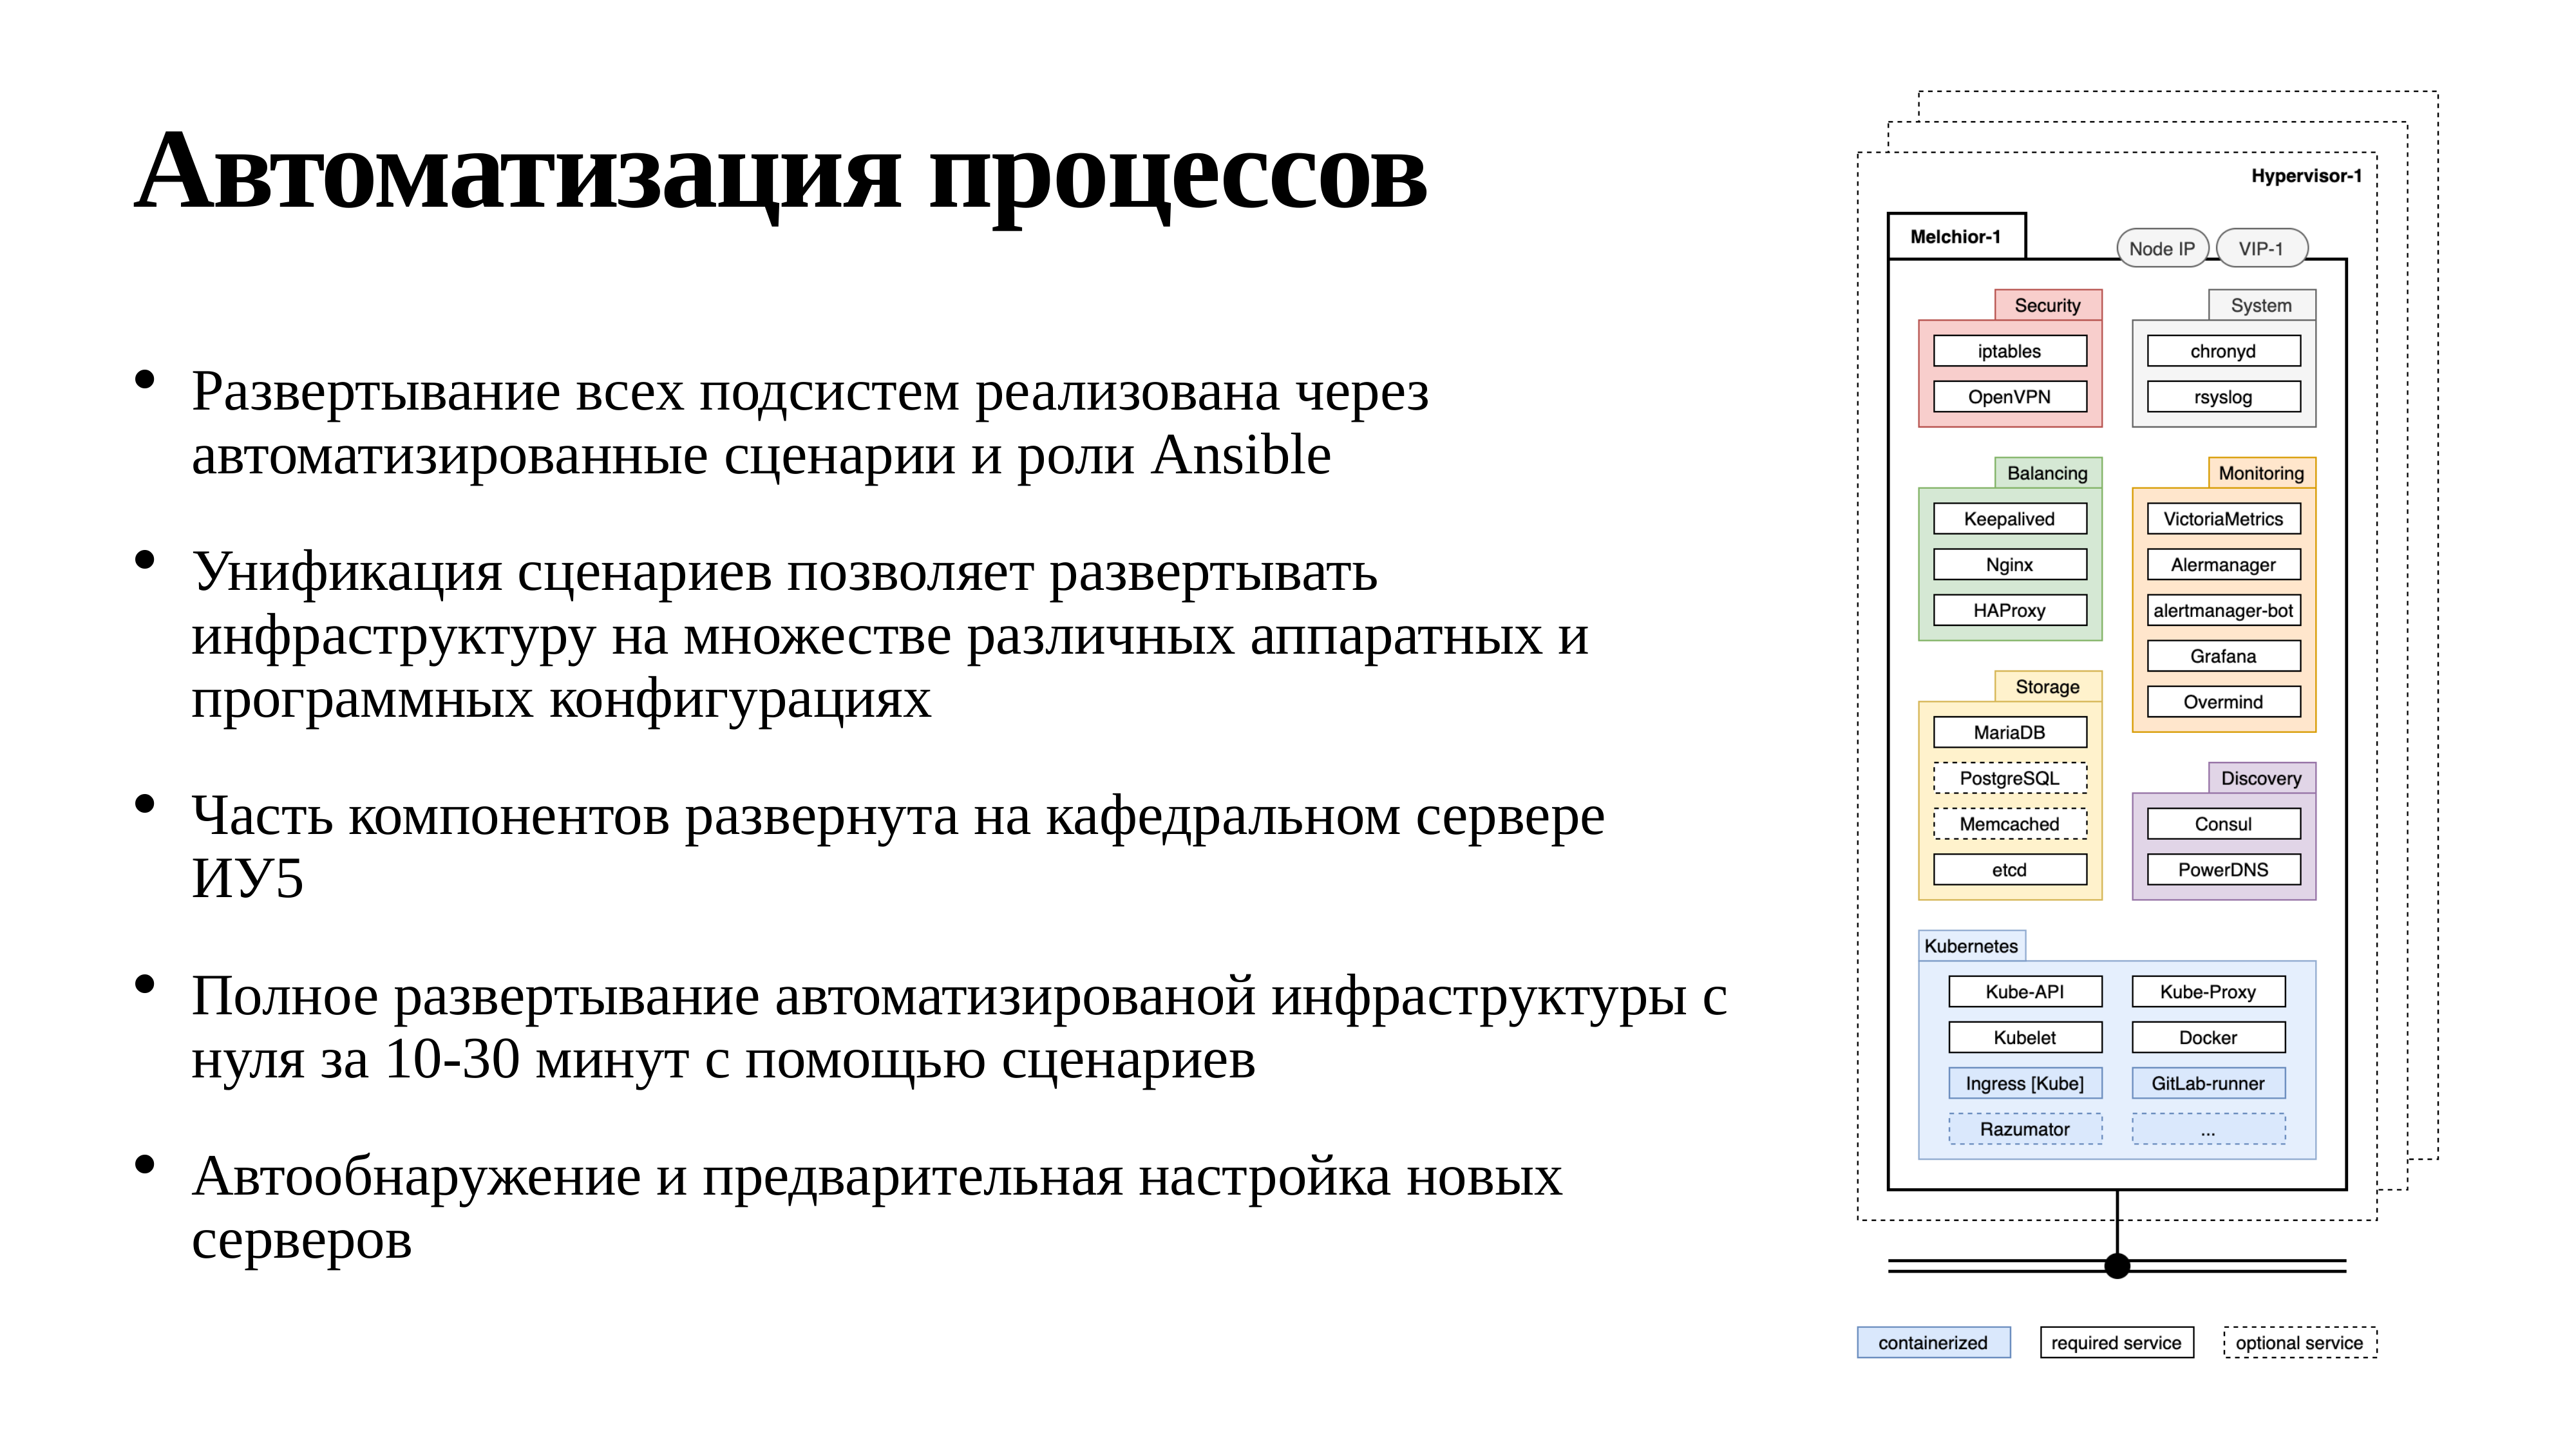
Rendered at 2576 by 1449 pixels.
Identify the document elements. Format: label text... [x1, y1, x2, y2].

list Развертывание всех подсистем реализована через автоматизированные сценарии и роли Ansible Унификация сценариев позволяет развертывать инфраструктуру на множестве различных аппаратных и программных конфигурациях Часть компонентов развернута на кафедральном сервере ИУ5 Полное развертывание автоматизированой инфраструктуры с нуля за 10-30 минут с помощью сценариев Автообнаружение и предварительная настройка новых серверов [127, 354, 1741, 1321]
picture [1842, 75, 2454, 1374]
title Автоматизация процессов [127, 113, 1842, 266]
